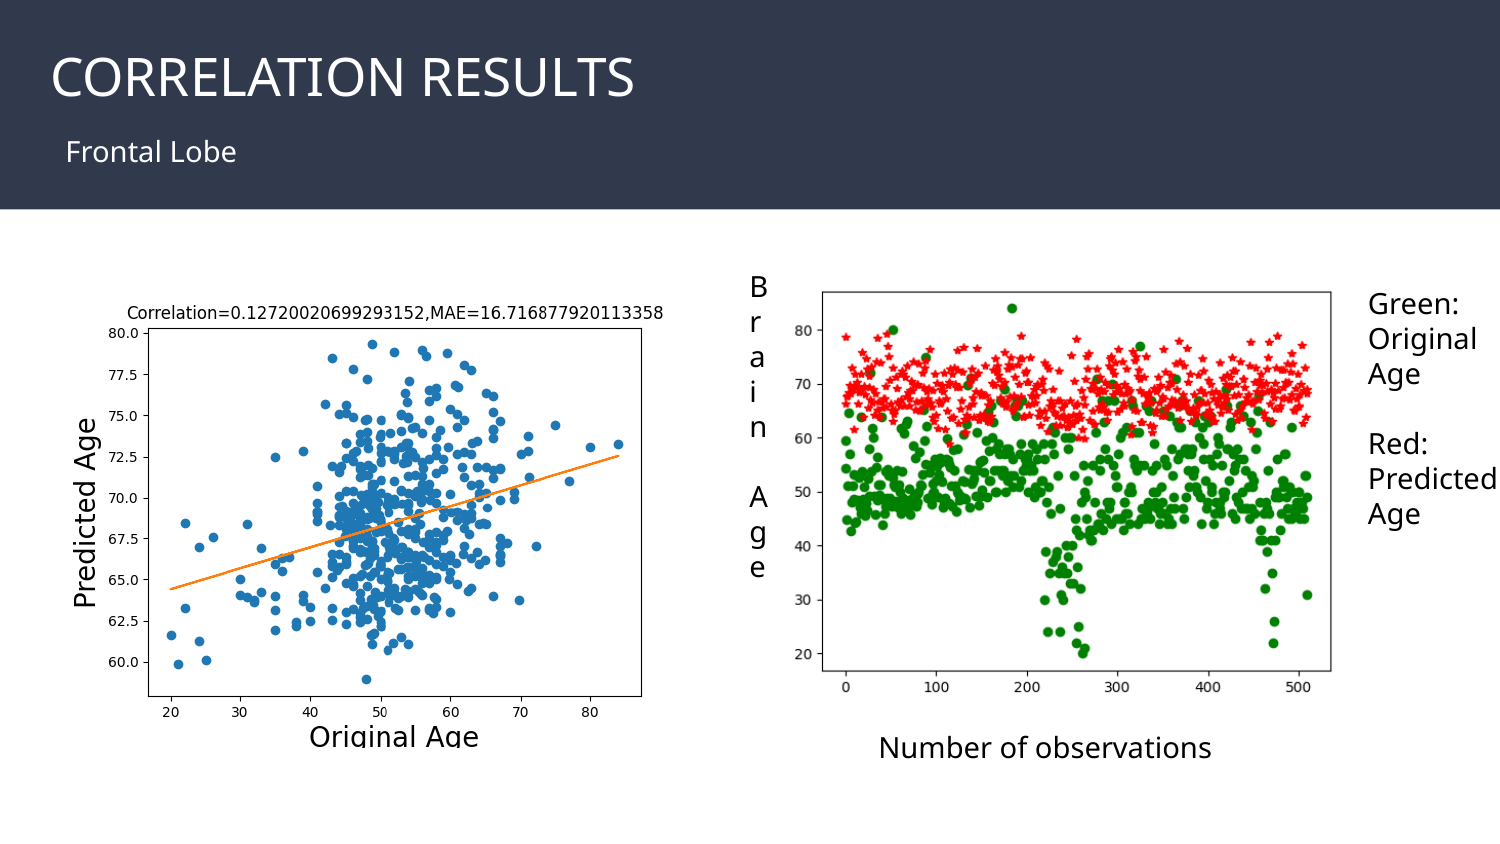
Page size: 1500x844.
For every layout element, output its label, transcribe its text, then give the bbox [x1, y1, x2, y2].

title CORRELATION RESULTS [34, 24, 1433, 127]
picture [780, 270, 1354, 698]
text_box Frontal Lobe [50, 118, 454, 184]
picture [67, 270, 704, 748]
text_box Number of observations [863, 713, 1468, 779]
text_box Brain Age [735, 253, 765, 599]
text_box Green: Original Age Red: Predicted Age [1354, 270, 1500, 546]
